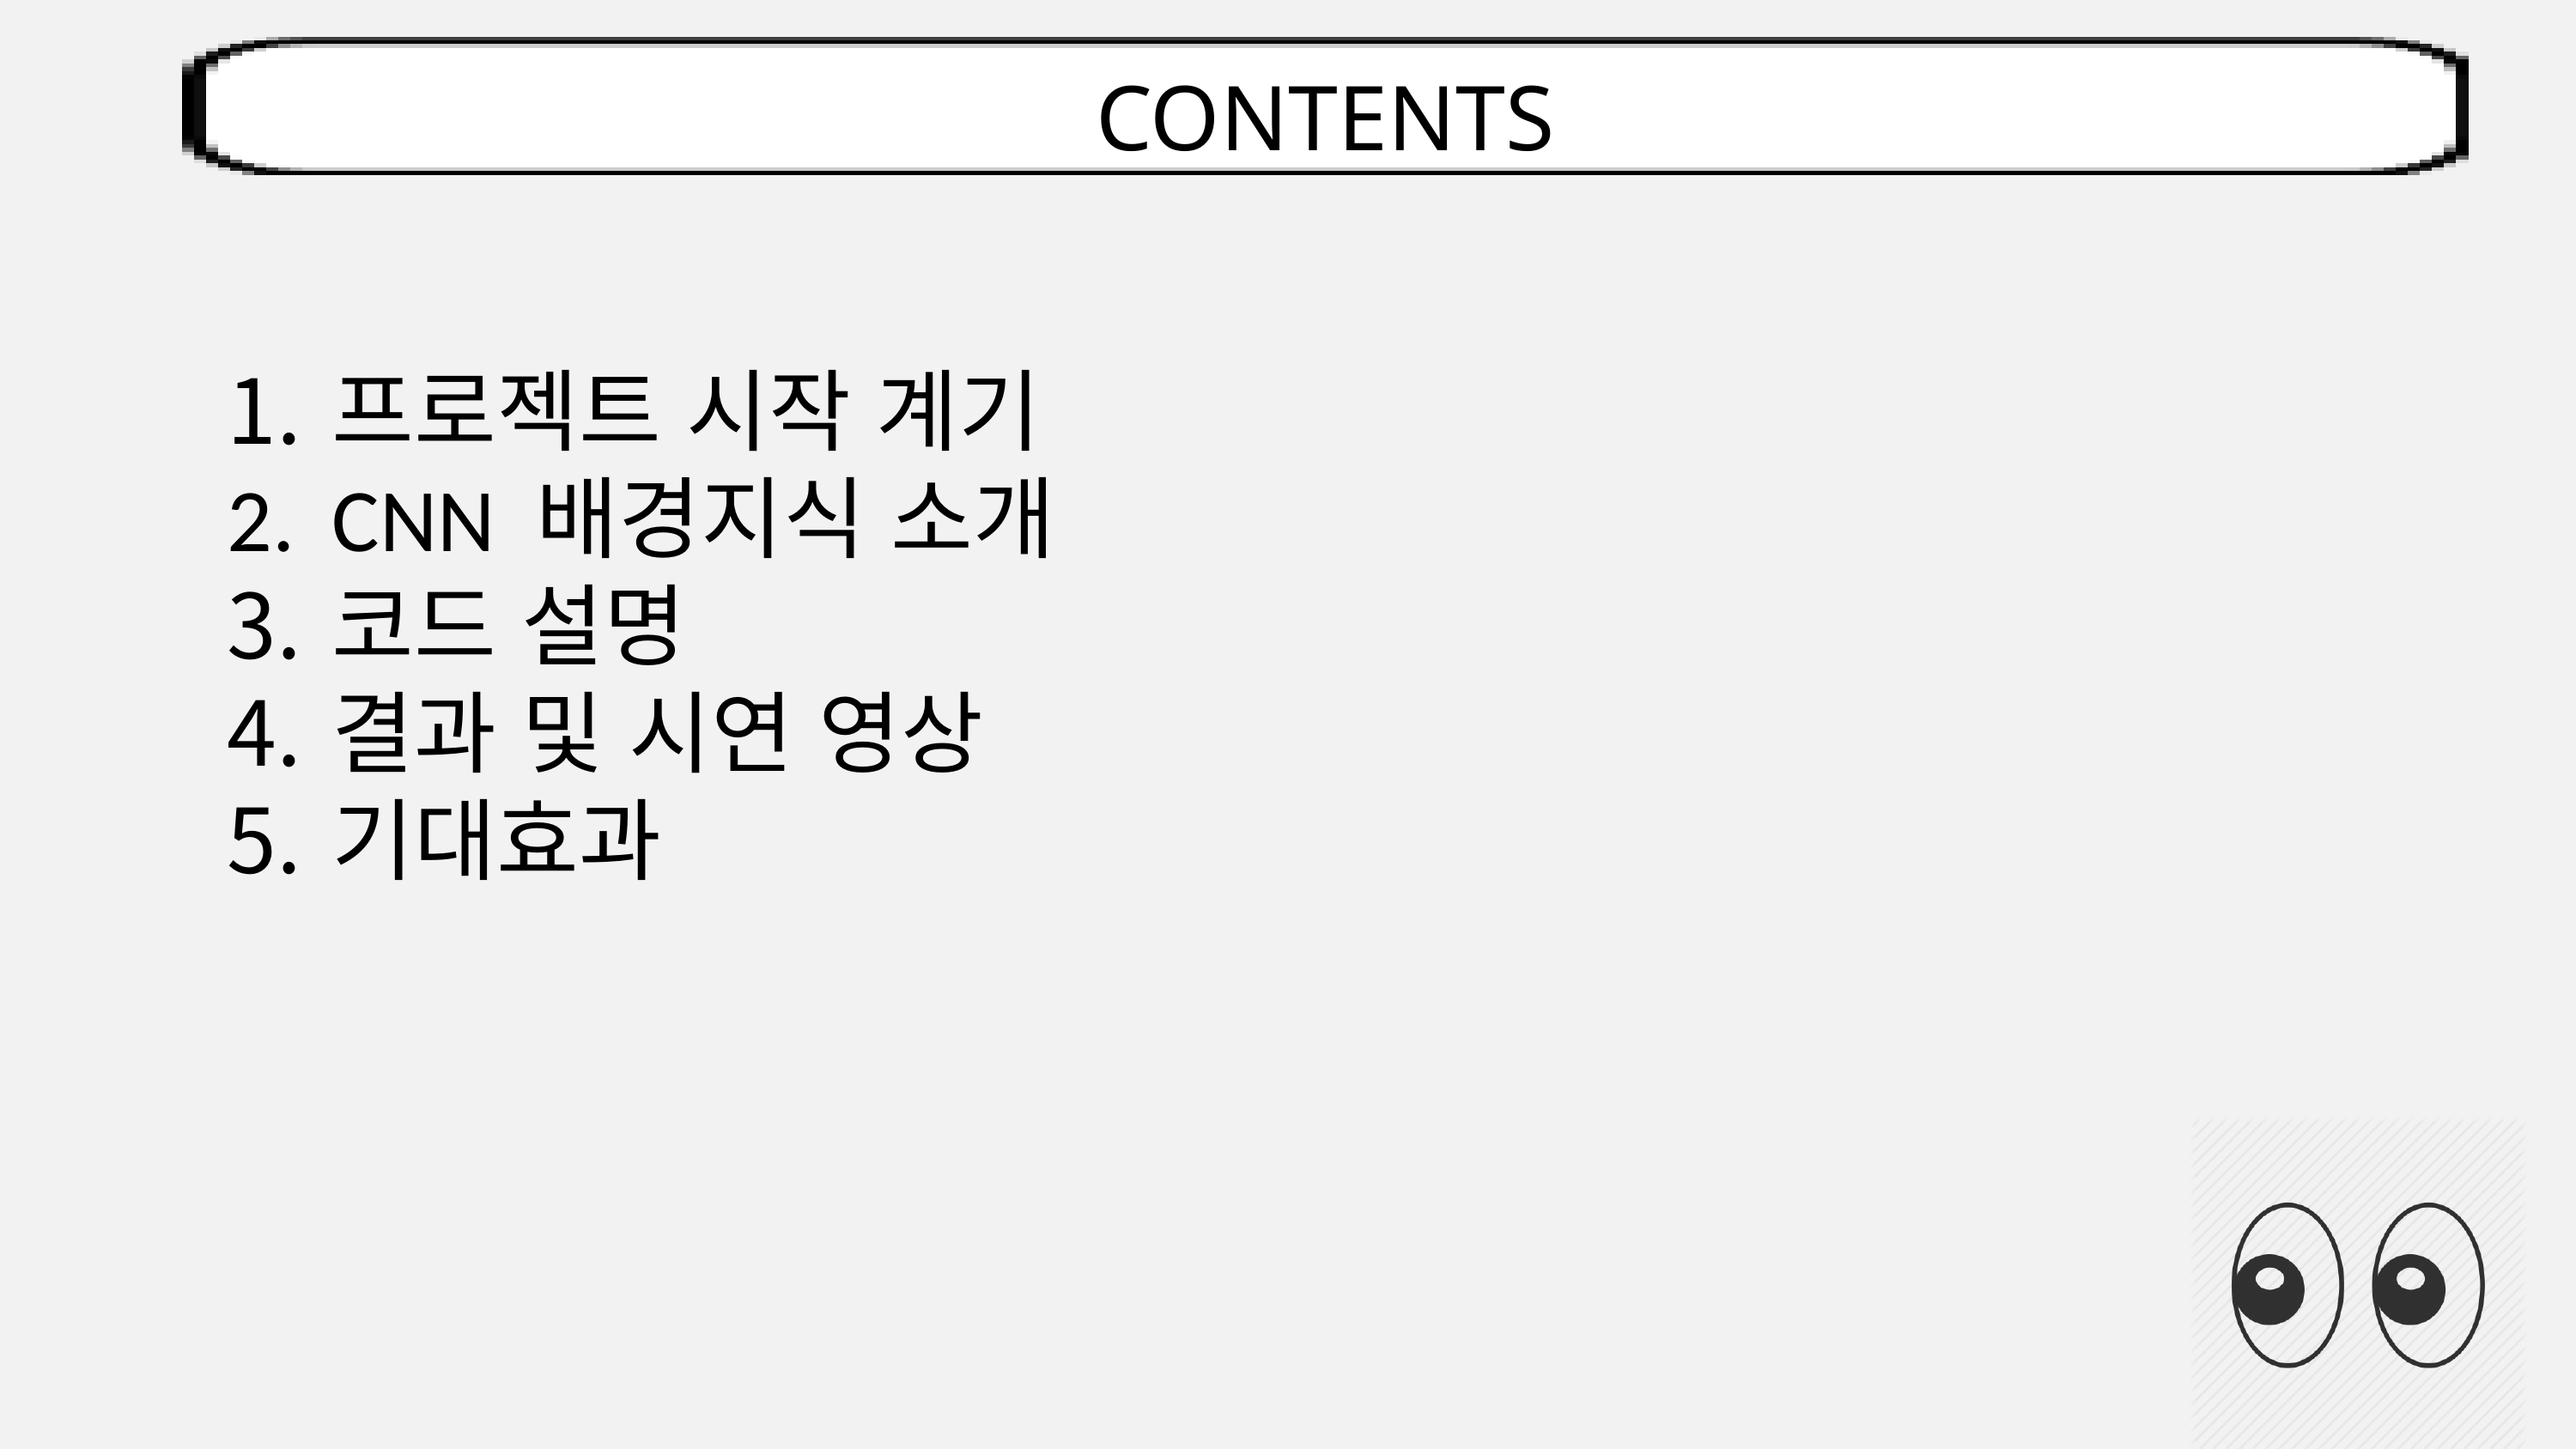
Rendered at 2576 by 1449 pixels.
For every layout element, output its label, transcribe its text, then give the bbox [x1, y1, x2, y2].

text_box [182, 37, 2470, 206]
text_box 프로젝트 시작 계기 CNN 배경지식 소개 코드 설명 결과 및 시연 영상 기대효과 [214, 349, 1406, 1032]
picture [2189, 1116, 2527, 1449]
